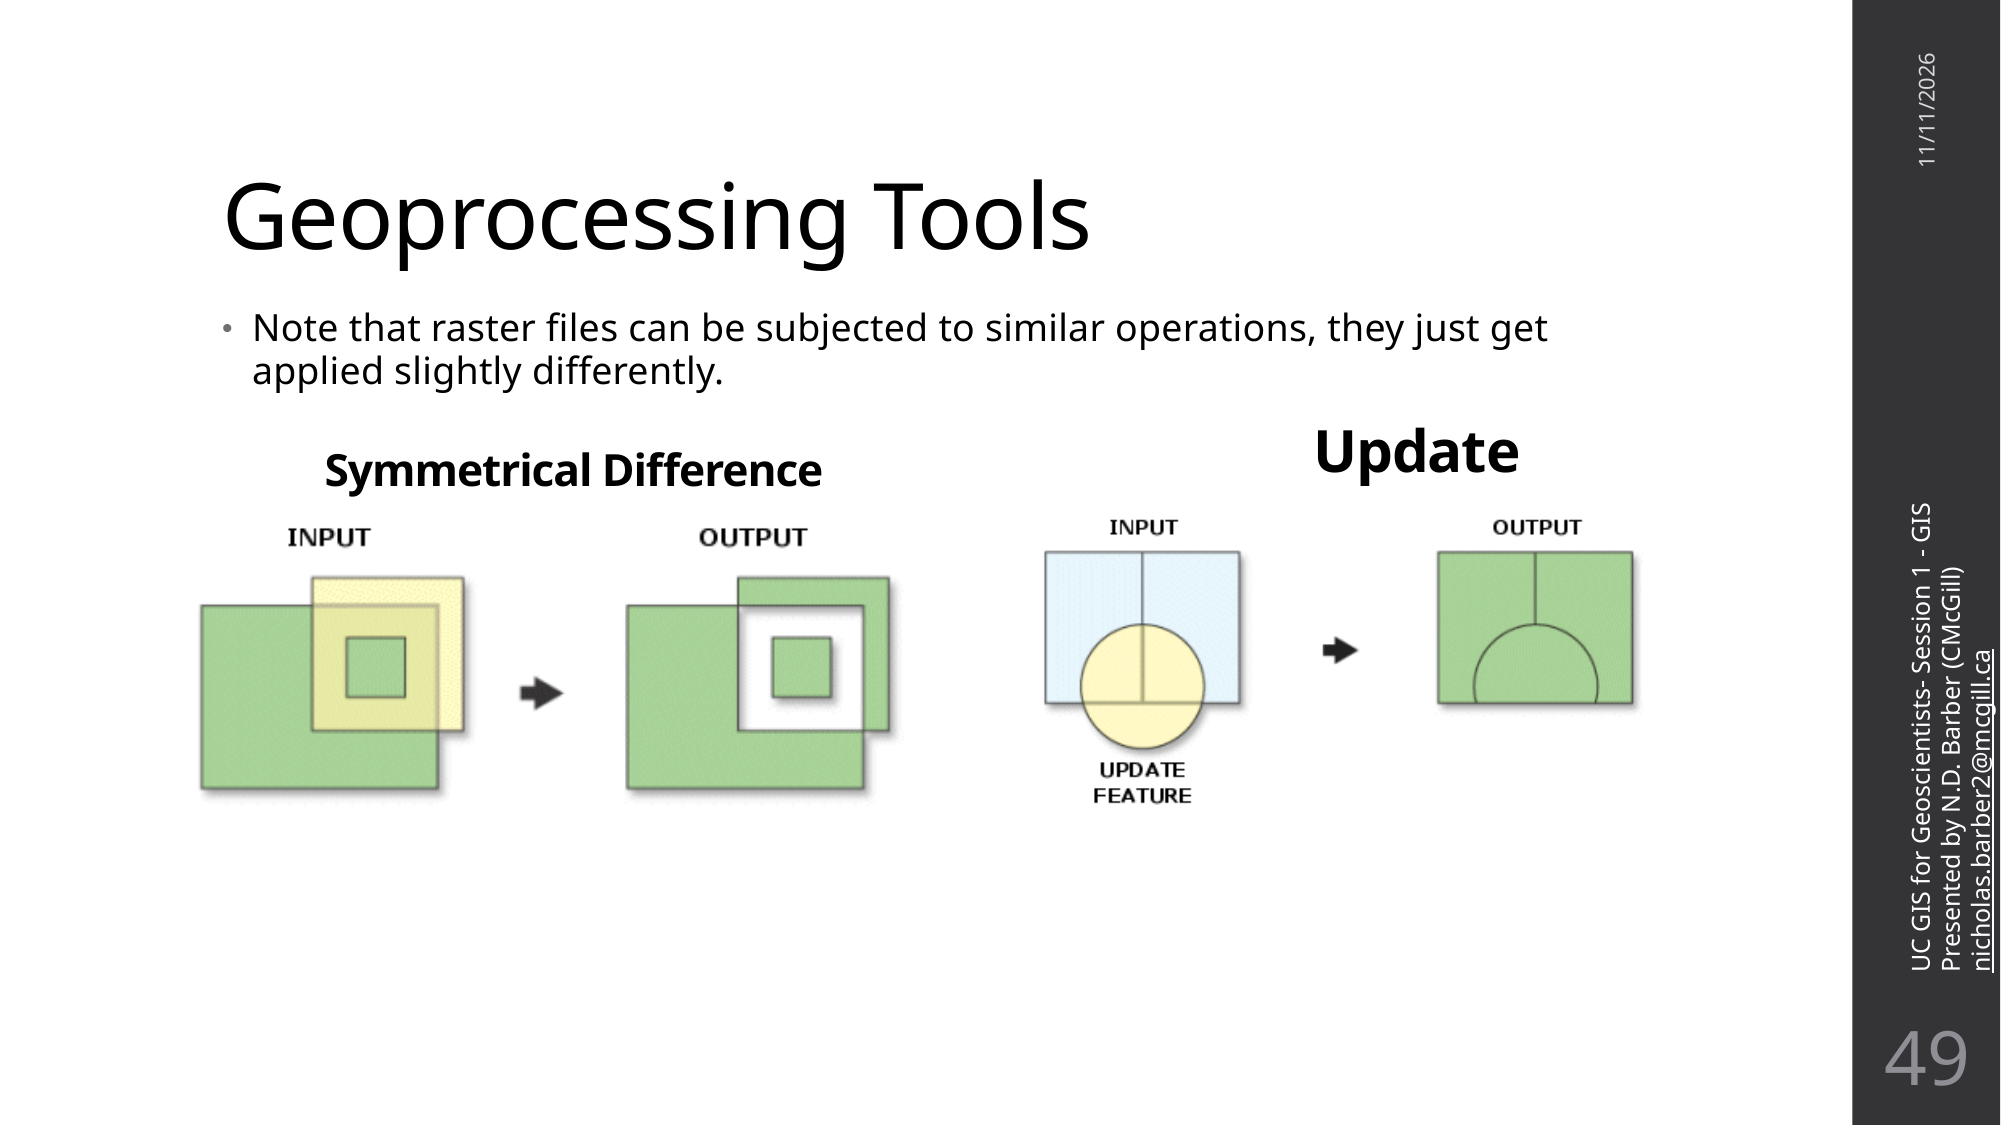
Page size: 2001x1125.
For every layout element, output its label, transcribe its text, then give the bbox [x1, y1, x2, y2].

text_box Update [1298, 405, 1600, 493]
picture [195, 525, 909, 808]
title Geoprocessing Tools [206, 60, 1797, 278]
picture [1039, 517, 1646, 808]
text_box Symmetrical Difference [309, 415, 912, 504]
footer UC GIS for Geoscientists- Session 1 - GIS Presented by N.D. Barber (CMcGill) nicholas.barber2@mcgill.ca [1897, 400, 1958, 988]
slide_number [1897, 37, 1958, 351]
slide_number 48 [1852, 1012, 2000, 1110]
list Note that raster files can be subjected to similar operations, they just get applied slightly differently. [206, 299, 1617, 460]
